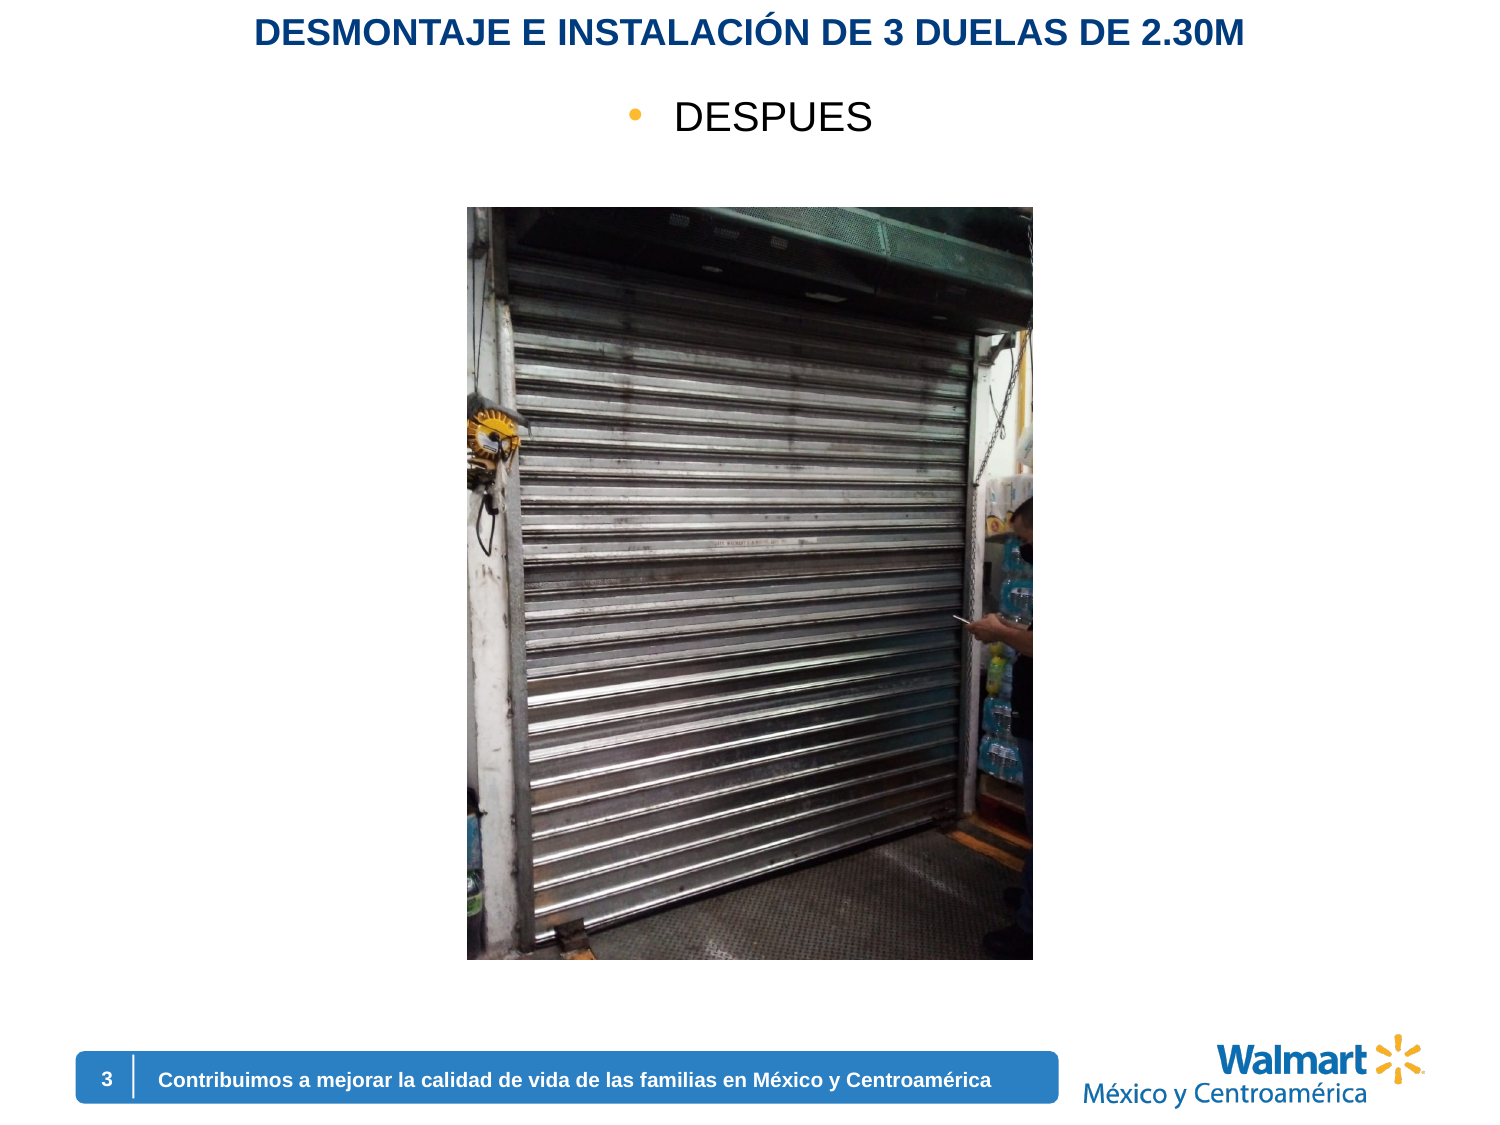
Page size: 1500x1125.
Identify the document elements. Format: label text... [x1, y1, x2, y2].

picture [467, 206, 1033, 960]
text_box DESPUES [443, 82, 1057, 208]
footer Contribuimos a mejorar la calidad de vida de las familias en México y Centroamérica [142, 1058, 1024, 1093]
title DESMONTAJE E INSTALACIÓN DE 3 DUELAS DE 2.30M [74, 0, 1426, 61]
picture [1084, 1034, 1425, 1109]
